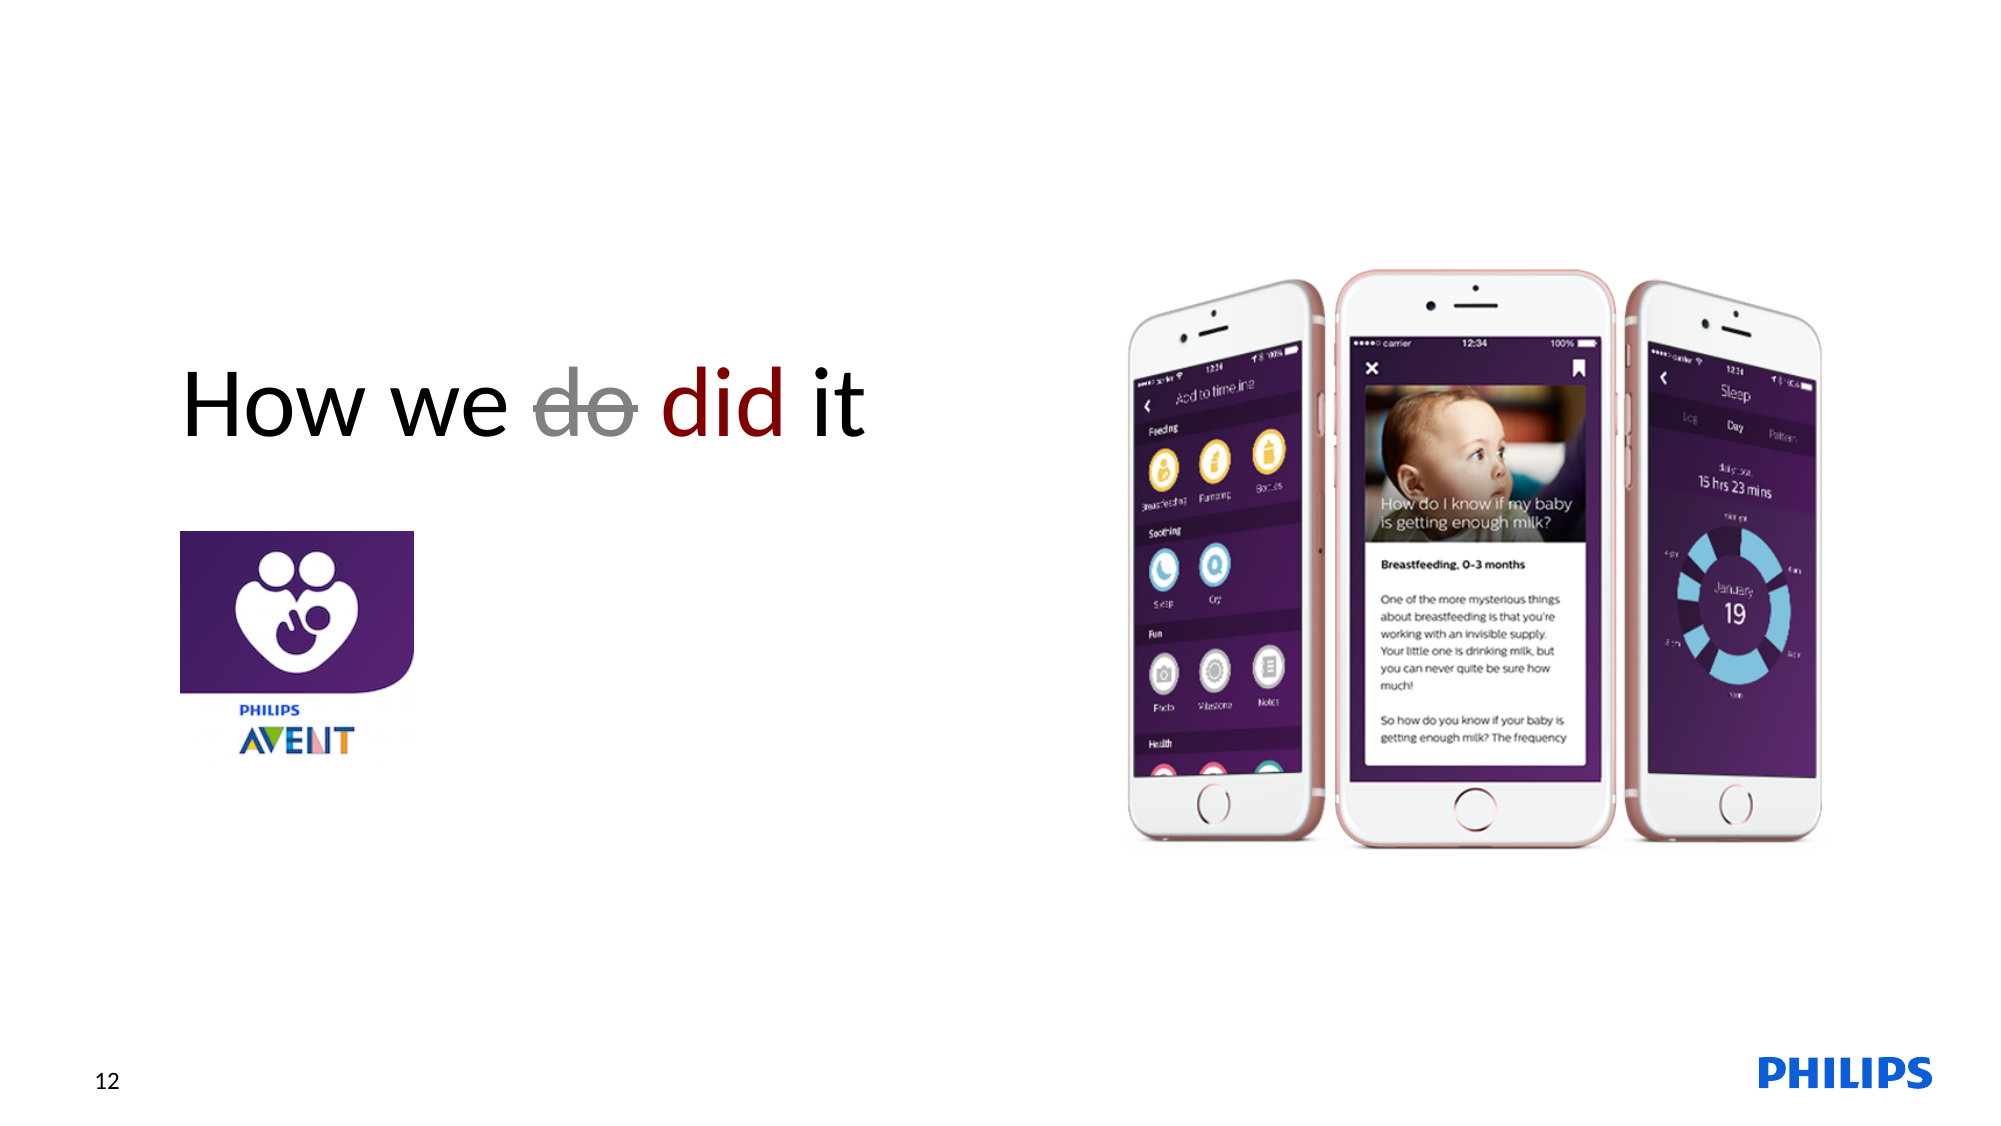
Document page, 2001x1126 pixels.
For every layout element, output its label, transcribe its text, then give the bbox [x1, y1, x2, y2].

list How we do did it [181, 336, 1099, 603]
picture [1104, 268, 1860, 850]
picture [180, 530, 415, 765]
